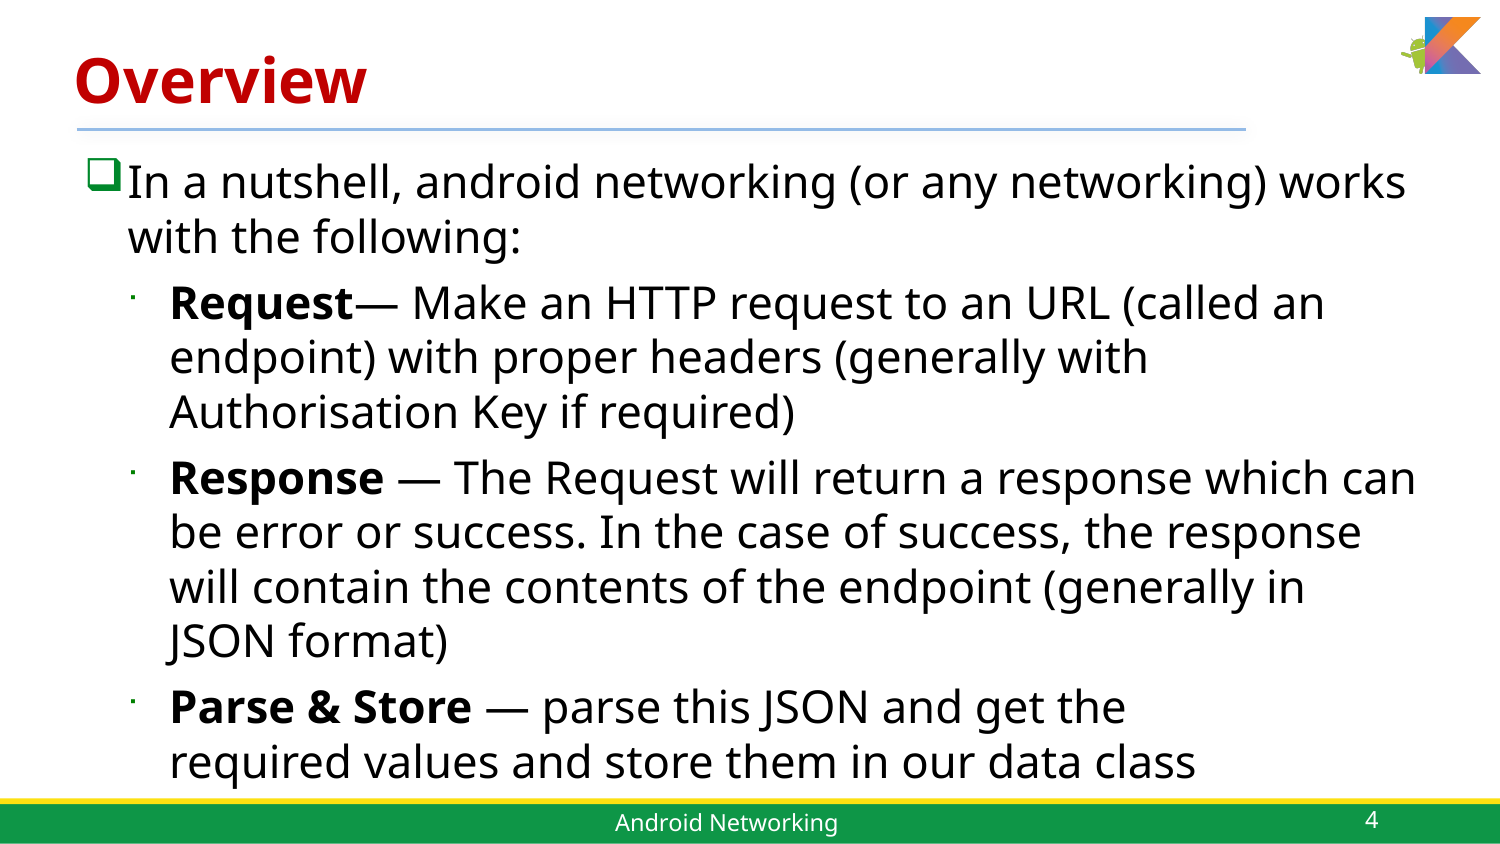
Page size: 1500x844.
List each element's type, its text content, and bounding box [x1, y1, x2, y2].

footer Android Networking [527, 801, 927, 842]
list In a nutshell, android networking (or any networking) works with the following: Request— Make an HTTP request to an URL (called an endpoint) with proper headers (generally with Authorisation Key if required) Response — The Request will return a response which can be error or success. In the case of success, the response will contain the contents of the endpoint (generally in JSON format) Parse & Store — parse this JSON and get the required values and store them in our data class [74, 143, 1436, 801]
title Overview [64, 22, 1341, 126]
slide_number 4 [1074, 799, 1388, 844]
picture [1401, 17, 1481, 74]
